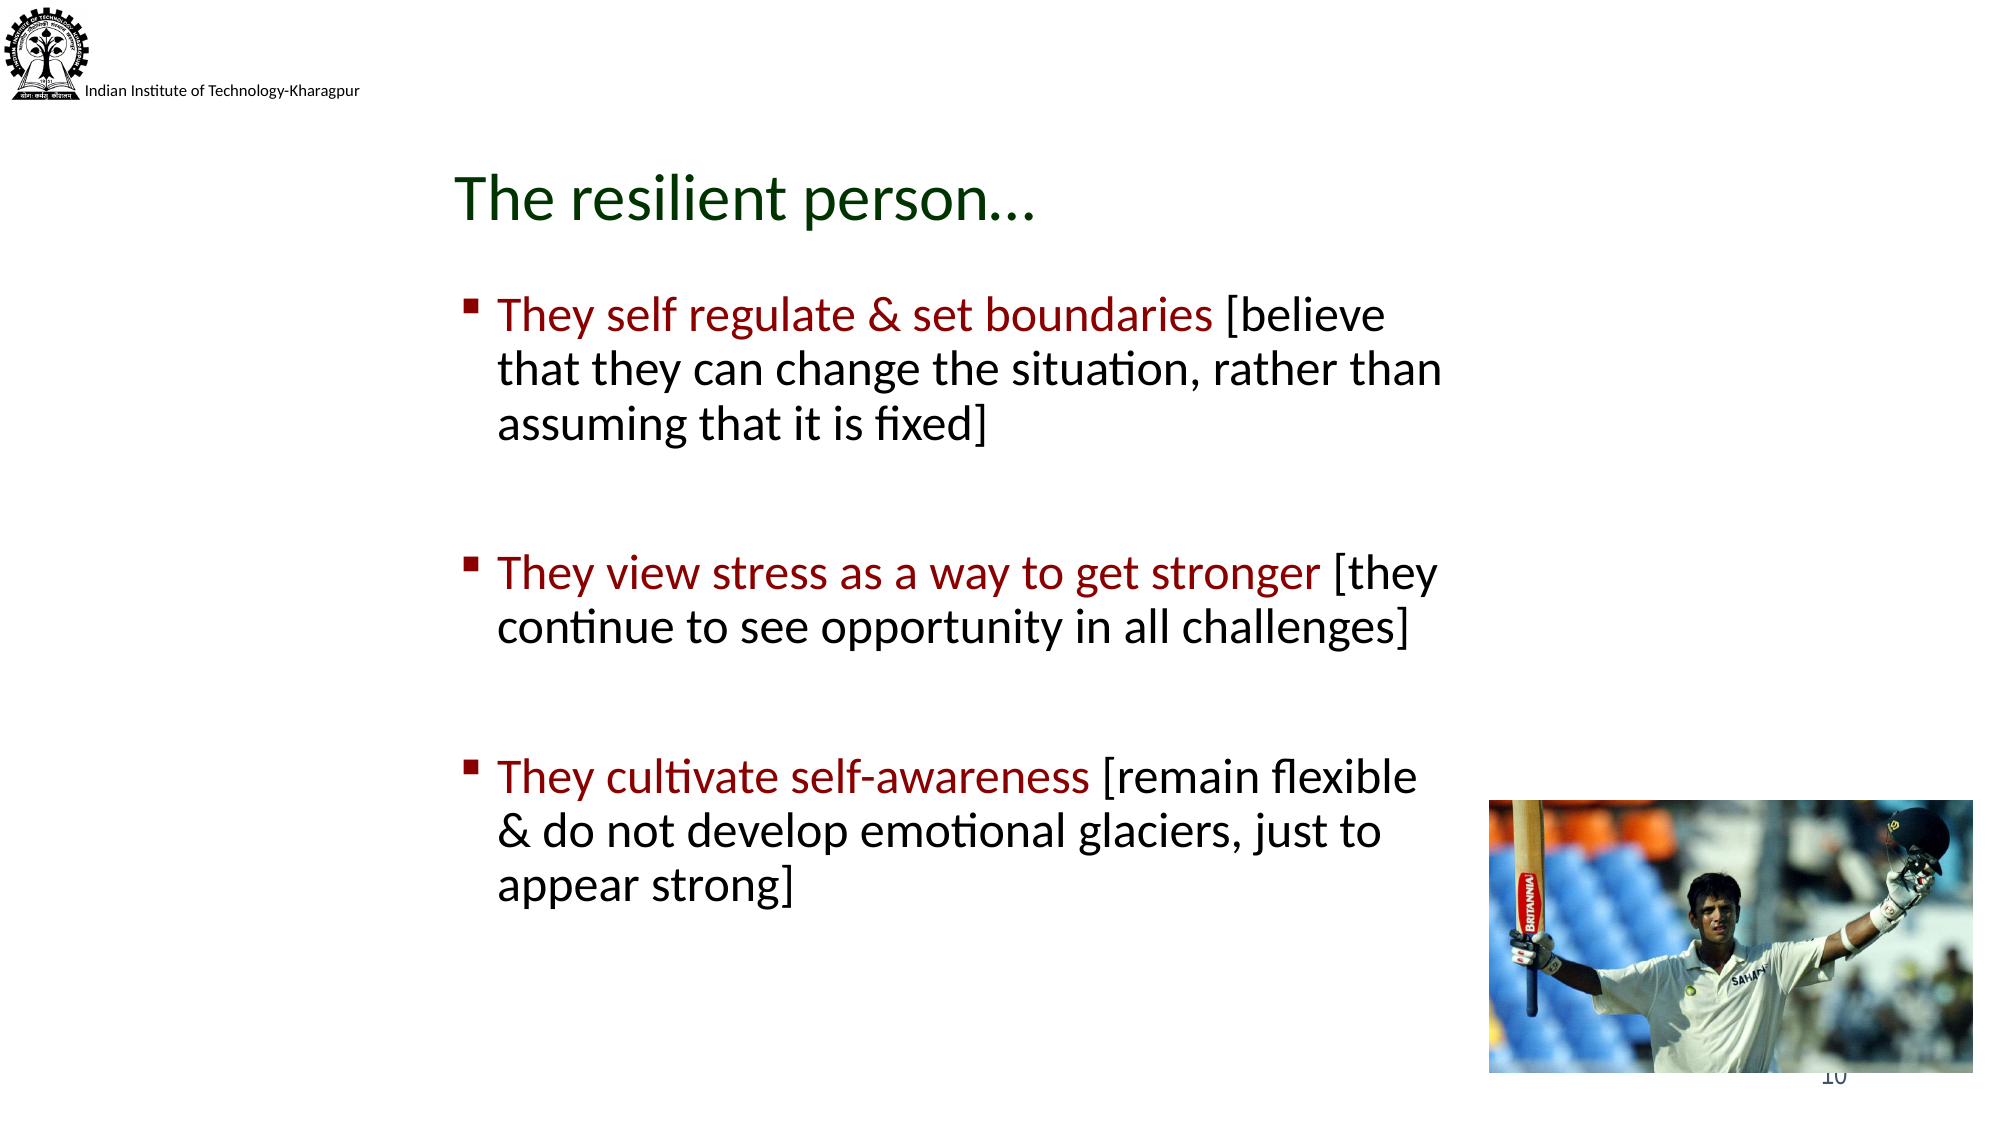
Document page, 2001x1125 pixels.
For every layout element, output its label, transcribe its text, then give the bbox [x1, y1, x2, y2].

text_box Indian Institute of Technology-Kharagpur [70, 72, 525, 108]
picture [1489, 800, 1973, 1073]
title The resilient person… [439, 105, 1715, 293]
slide_number 10 [1412, 1042, 1863, 1103]
picture [4, 7, 89, 100]
list They self regulate & set boundaries [believe that they can change the situation, rather than assuming that it is fixed] They view stress as a way to get stronger [they continue to see opportunity in all challenges] They cultivate self-awareness [remain flexible & do not develop emotional glaciers, just to appear strong] [444, 281, 1465, 1032]
